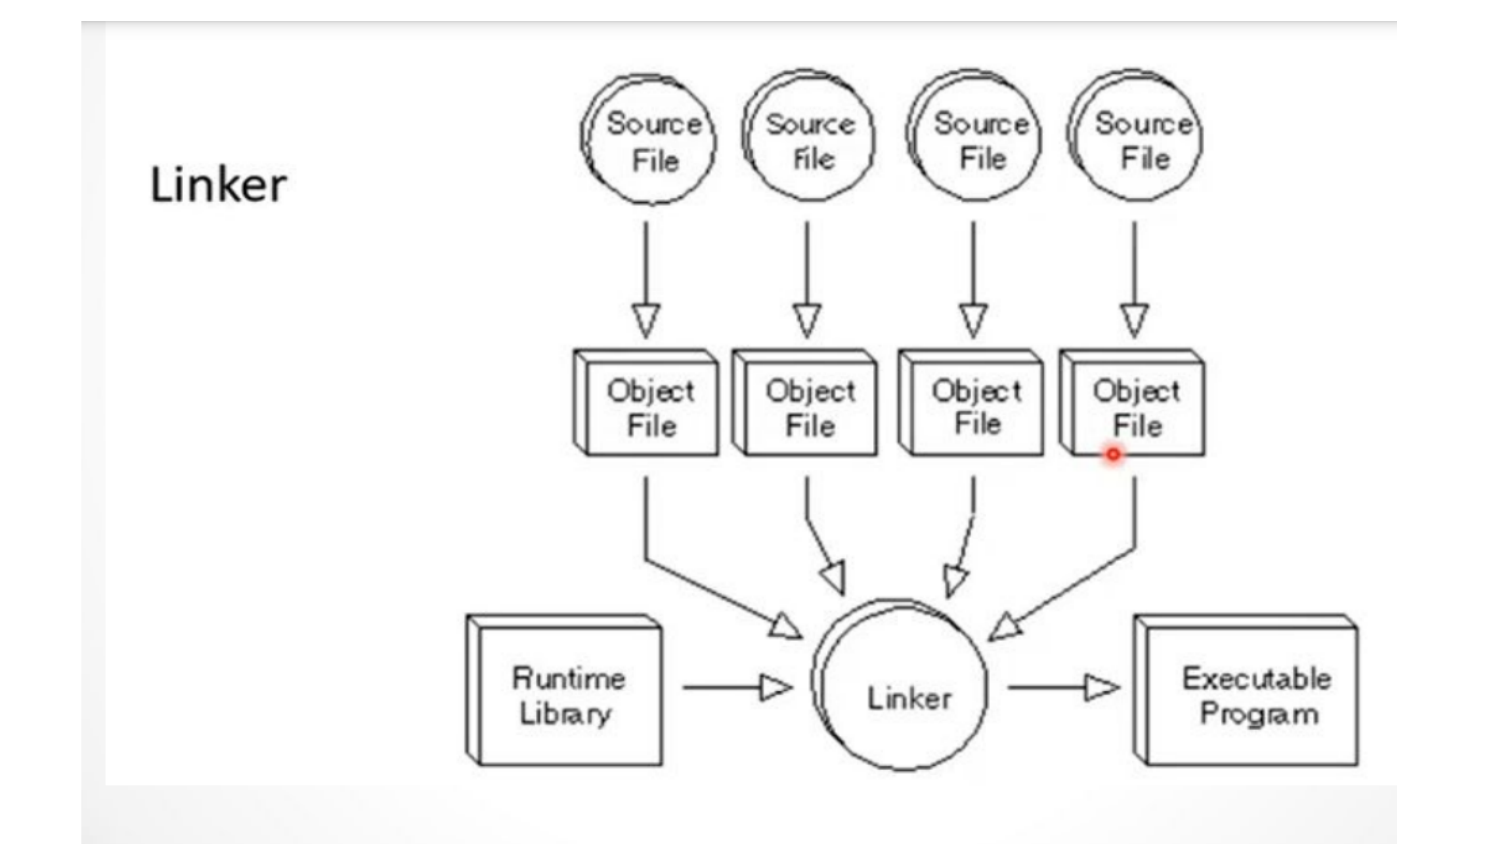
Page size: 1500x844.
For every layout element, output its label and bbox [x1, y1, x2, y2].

picture [80, 20, 1398, 844]
